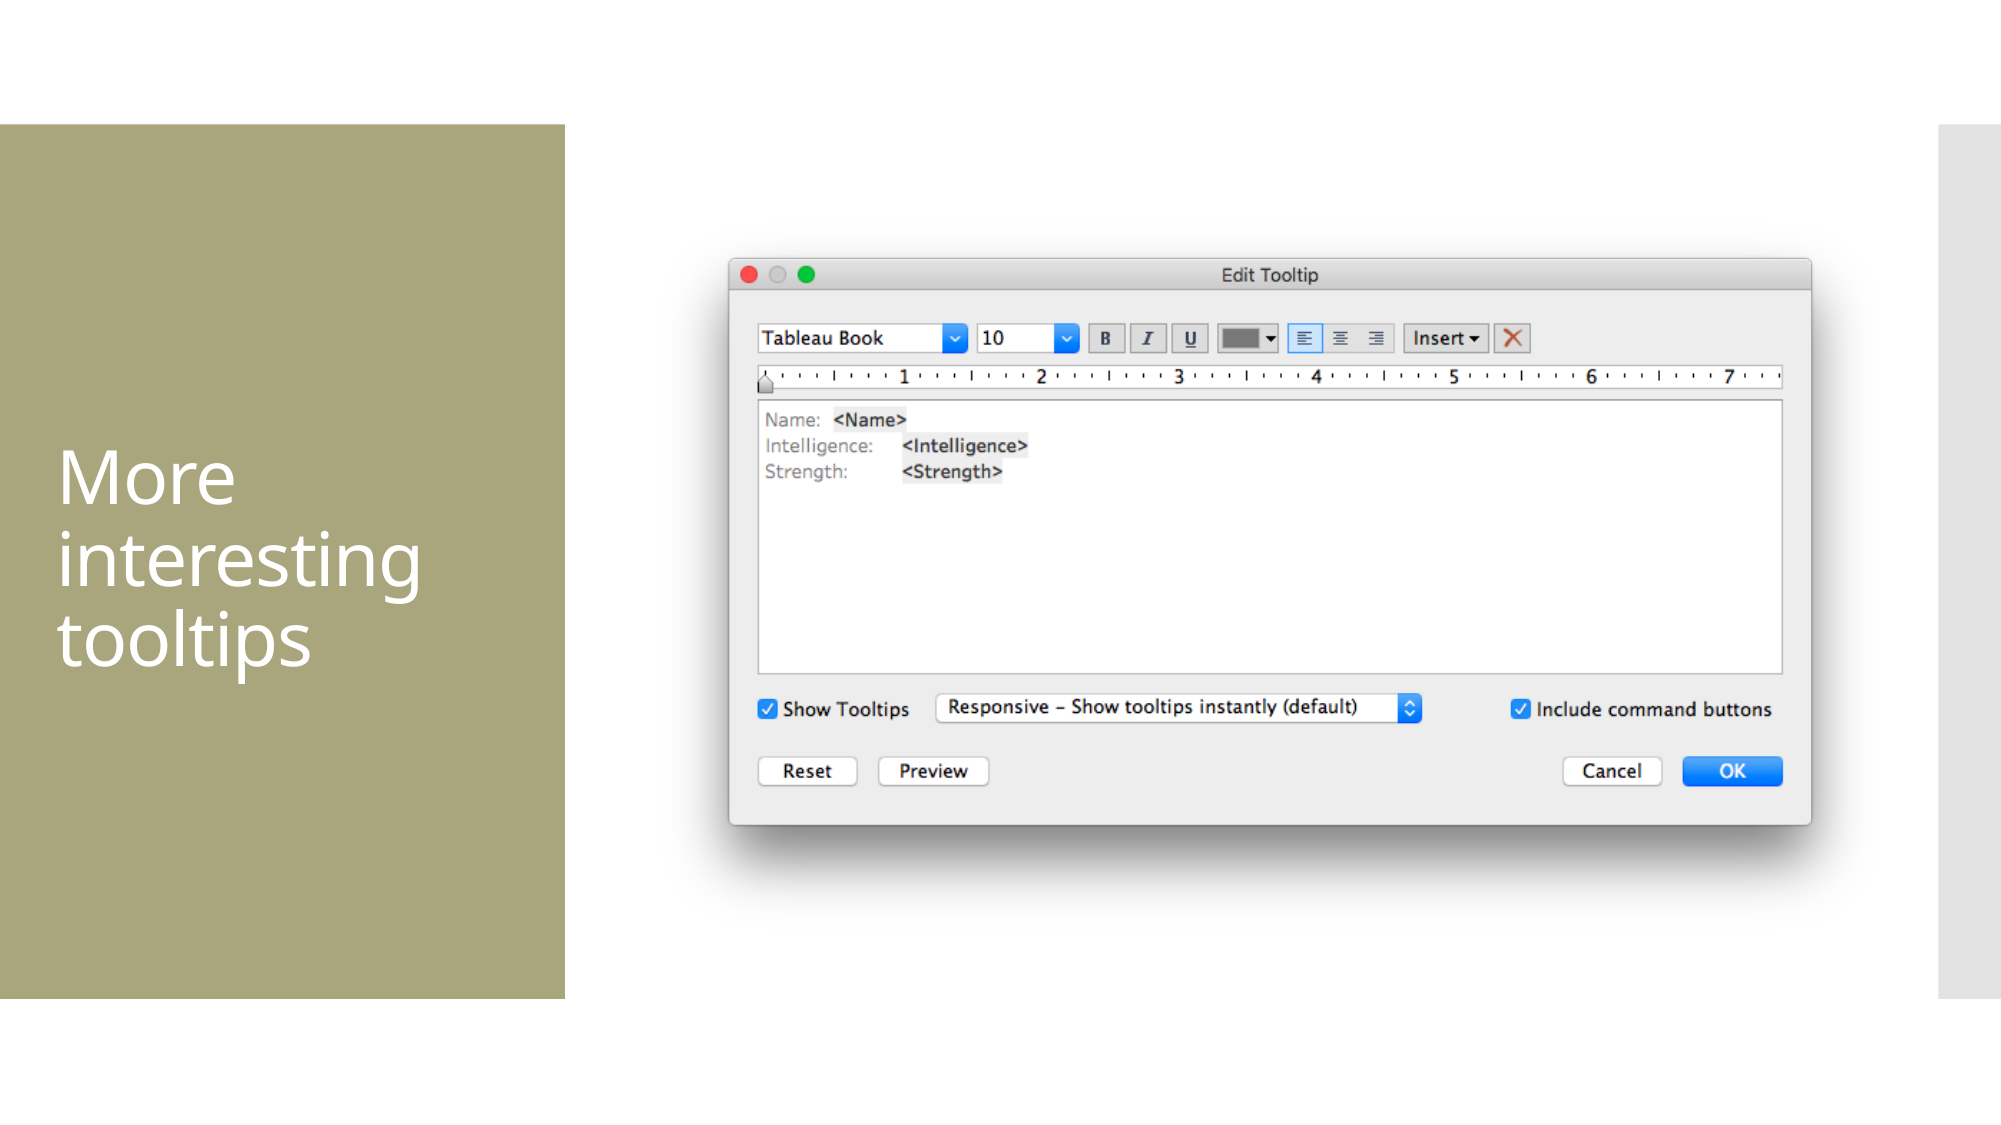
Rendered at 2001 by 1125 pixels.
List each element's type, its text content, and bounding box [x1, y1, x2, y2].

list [649, 213, 1892, 940]
text_box More interesting tooltips [41, 184, 525, 940]
